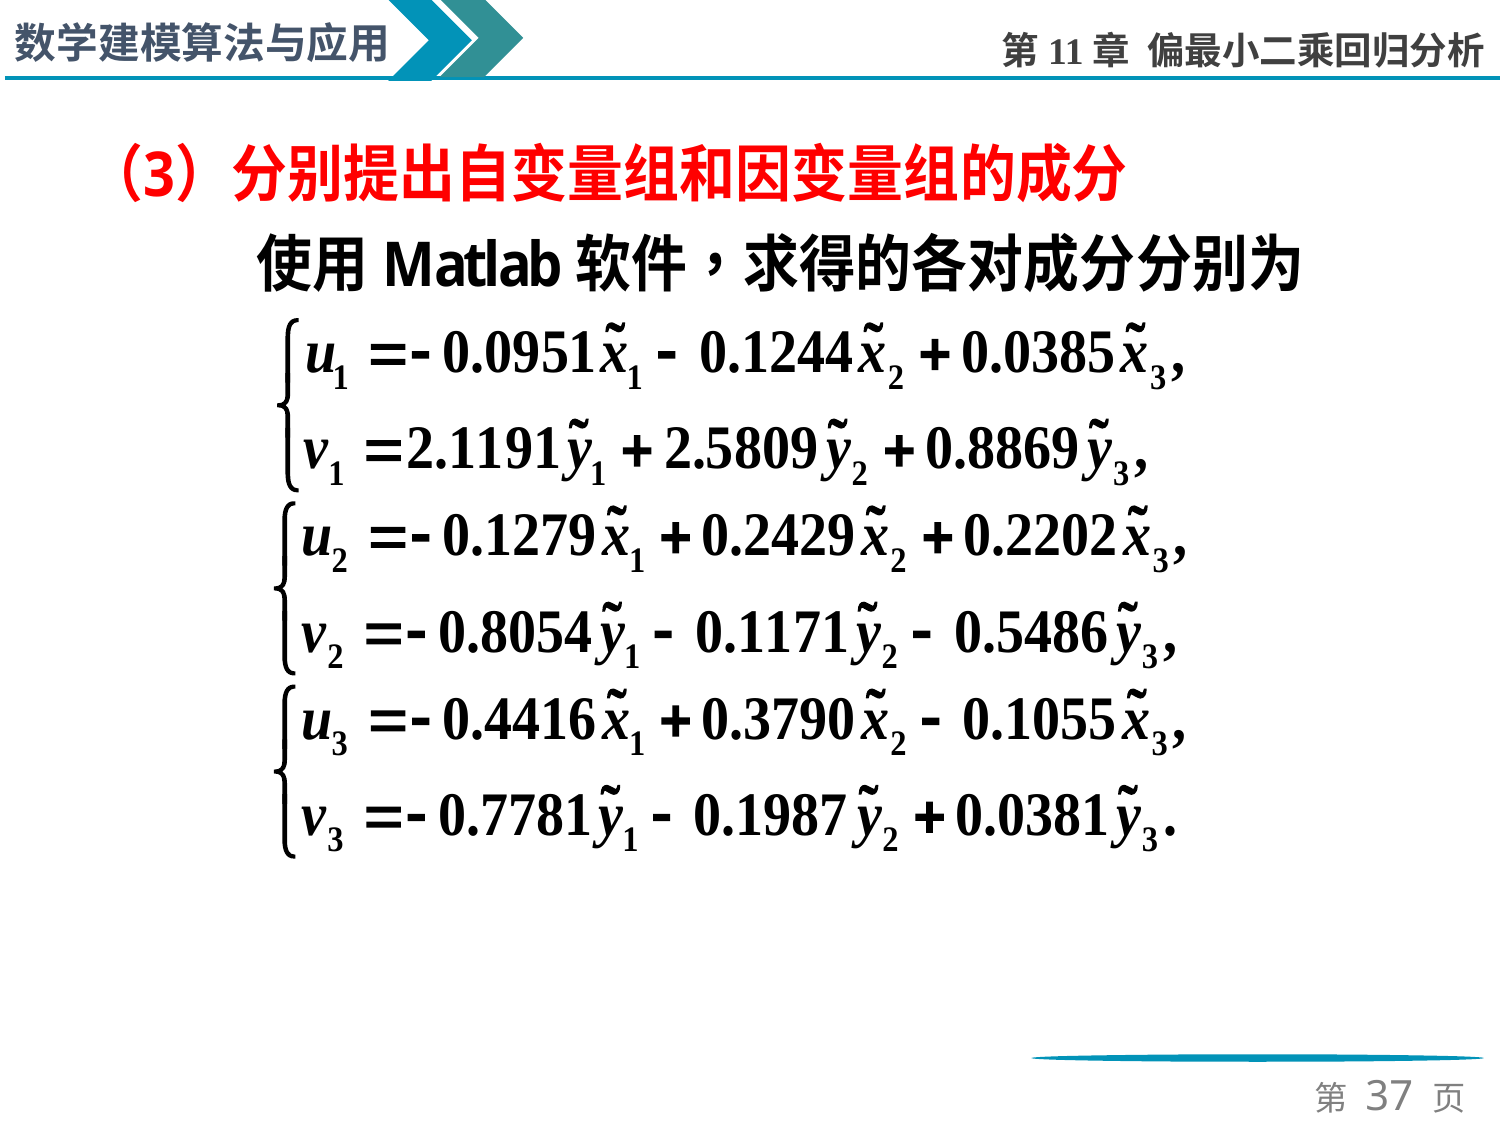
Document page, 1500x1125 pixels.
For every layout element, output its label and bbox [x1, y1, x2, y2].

text_box [87, 132, 1370, 898]
